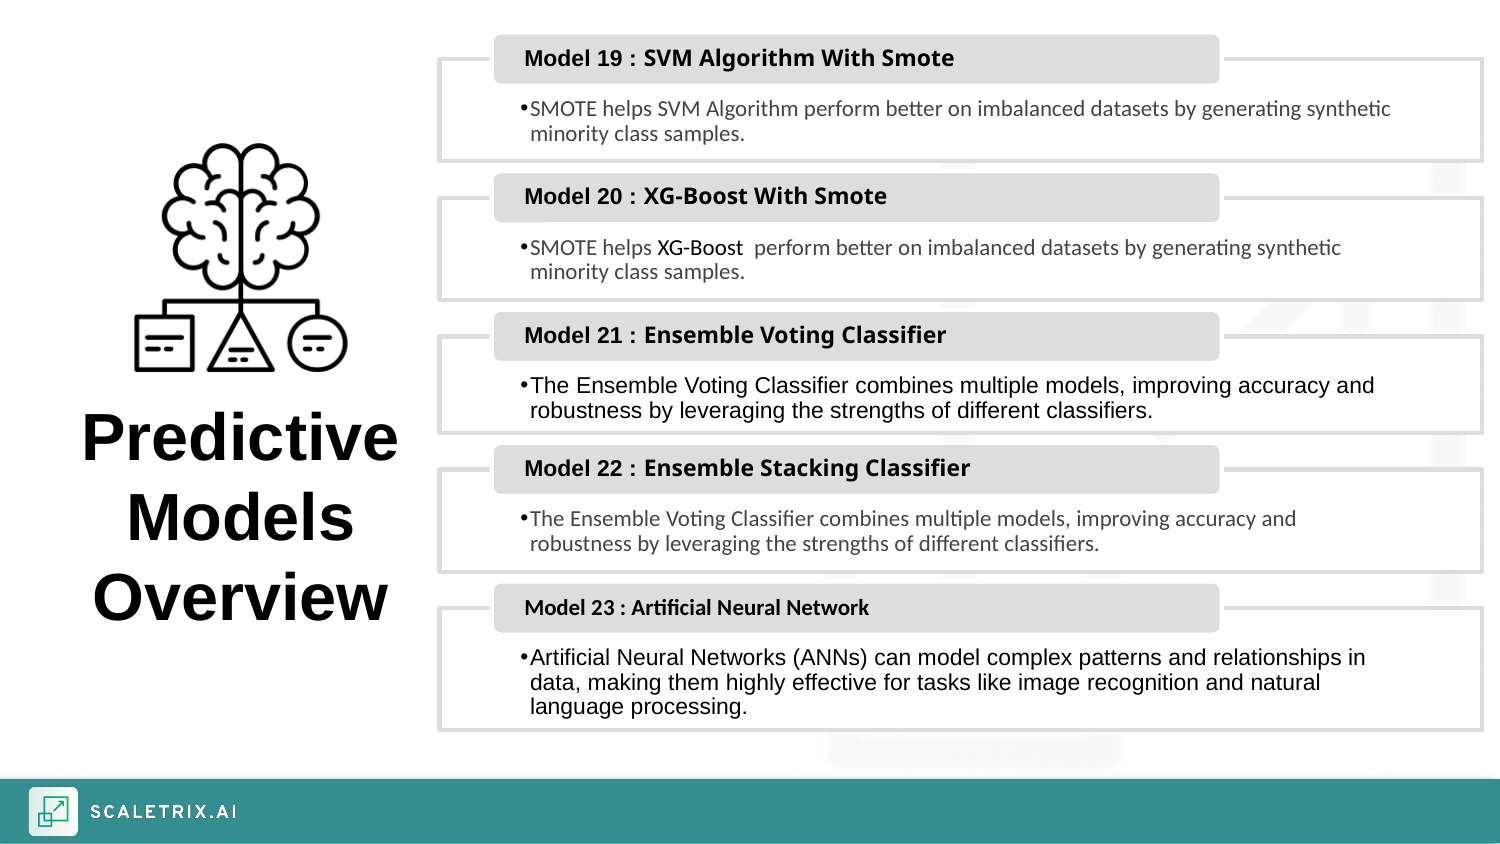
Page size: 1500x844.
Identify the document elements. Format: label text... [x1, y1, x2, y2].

picture [111, 128, 372, 387]
picture [0, 783, 266, 844]
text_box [439, 20, 1483, 742]
text_box Predictive Models Overview [16, 386, 434, 642]
